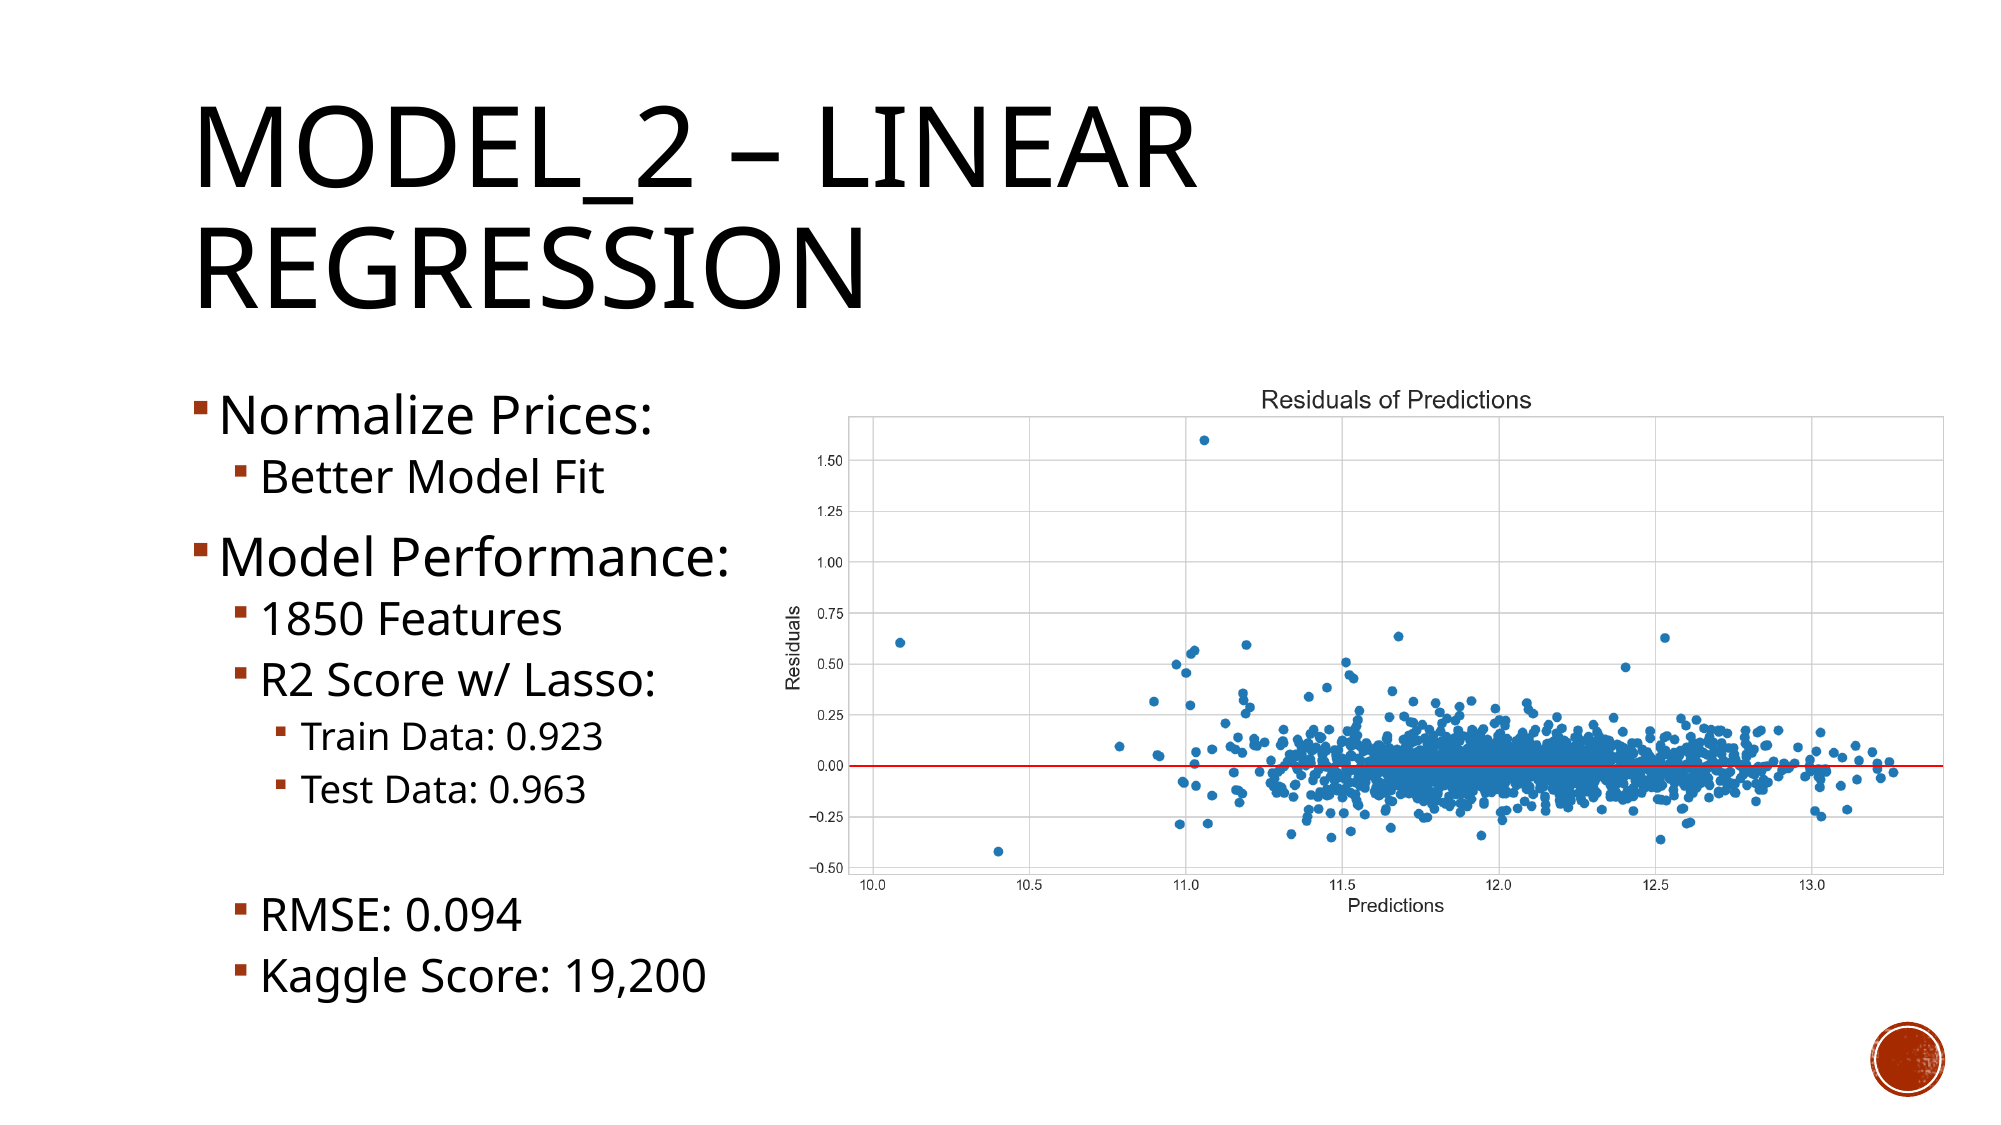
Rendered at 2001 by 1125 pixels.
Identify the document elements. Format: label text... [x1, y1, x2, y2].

picture [775, 381, 1953, 925]
list Normalize Prices: Better Model Fit Model Performance: 1850 Features R2 Score w/ Lasso: Train Data: 0.923 Test Data: 0.963 RMSE: 0.094 Kaggle Score: 19,200 [175, 380, 1826, 1013]
title Model_2 – Linear regression [175, 79, 1826, 344]
